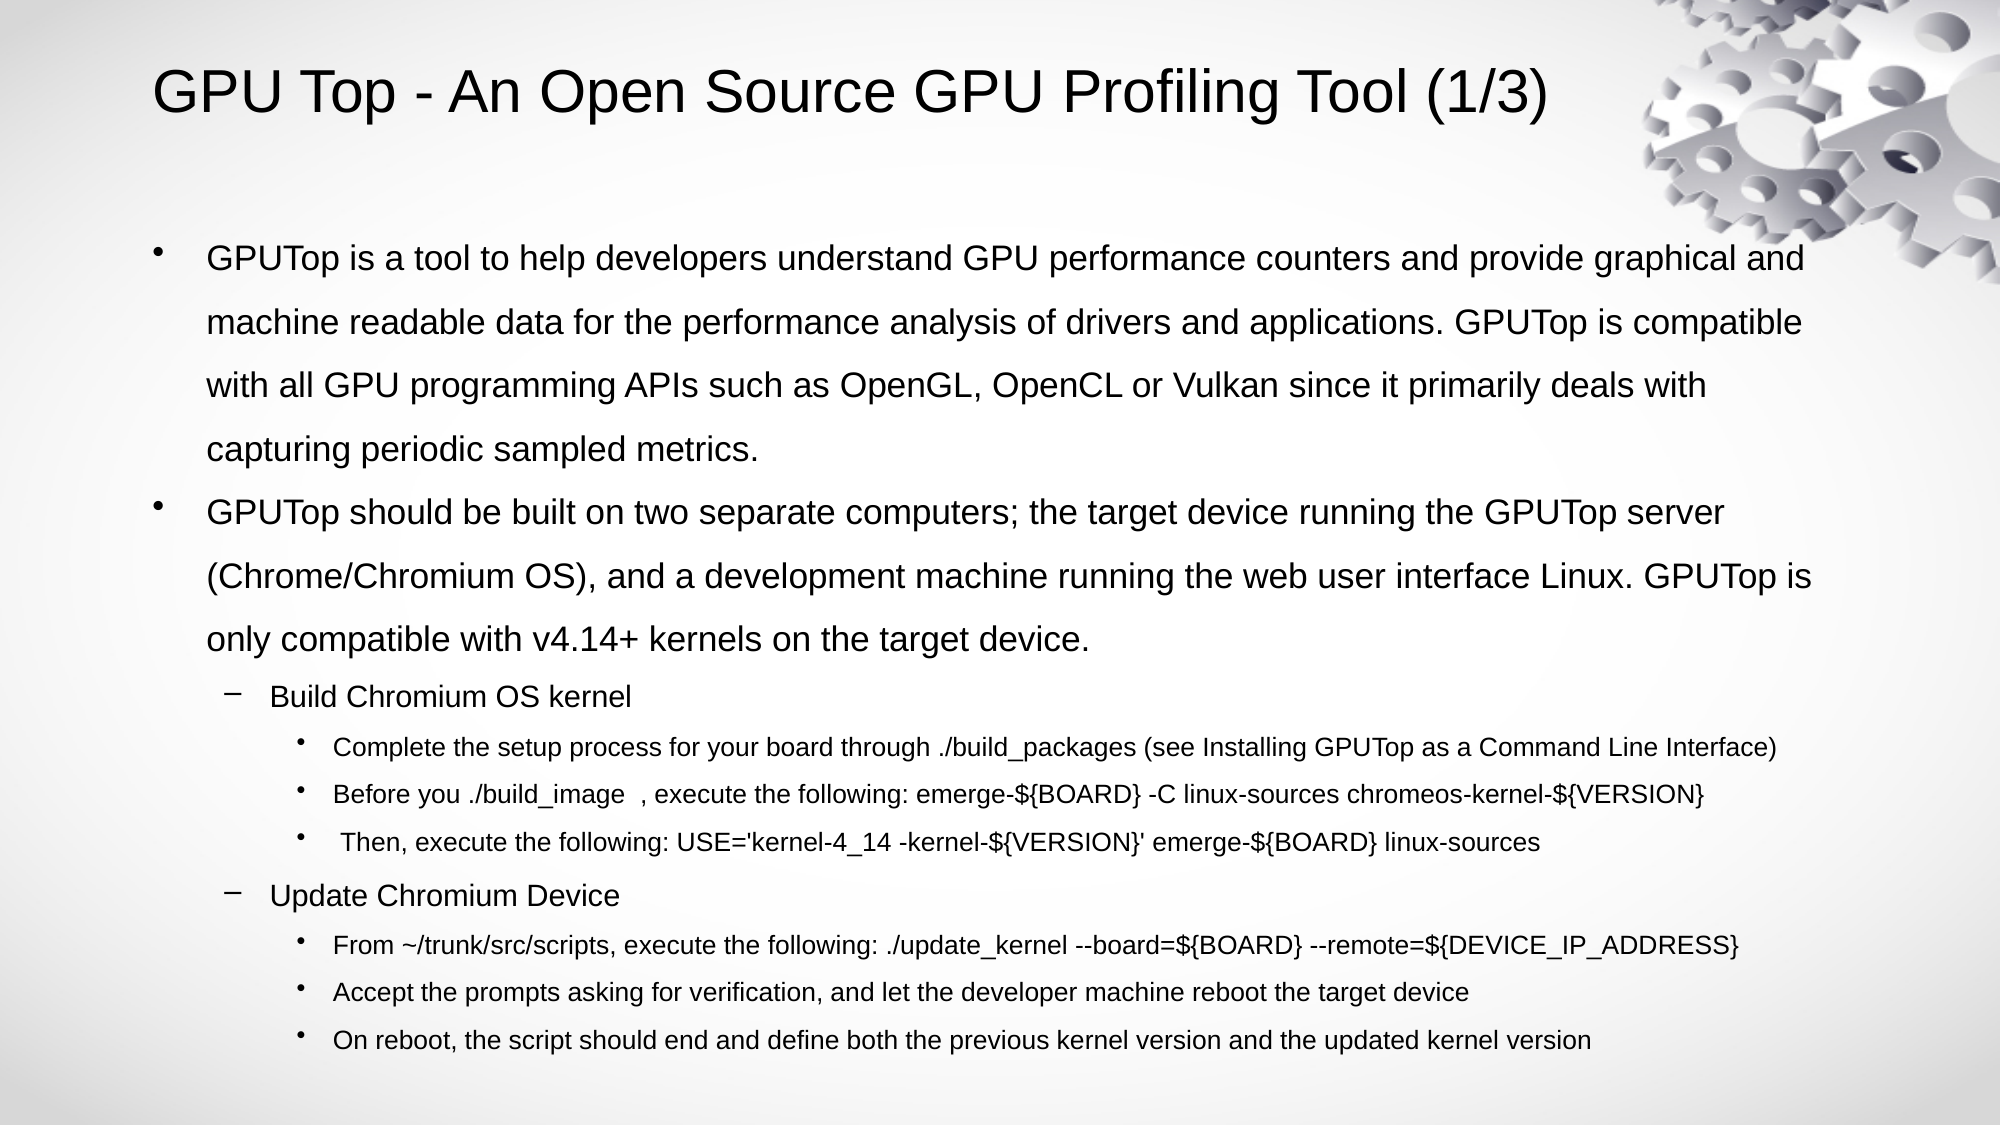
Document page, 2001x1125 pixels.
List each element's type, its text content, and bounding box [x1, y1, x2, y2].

list GPUTop is a tool to help developers understand GPU performance counters and provide graphical and machine readable data for the performance analysis of drivers and applications. GPUTop is compatible with all GPU programming APIs such as OpenGL, OpenCL or Vulkan since it primarily deals with capturing periodic sampled metrics. GPUTop should be built on two separate computers; the target device running the GPUTop server (Chrome/Chromium OS), and a development machine running the web user interface Linux. GPUTop is only compatible with v4.14+ kernels on the target device. Build Chromium OS kernel Complete the setup process for your board through ./build_packages (see Installing GPUTop as a Command Line Interface) Before you ./build_image , execute the following: emerge-${BOARD} -C linux-sources chromeos-kernel-${VERSION} Then, execute the following: USE='kernel-4_14 -kernel-${VERSION}' emerge-${BOARD} linux-sources Update Chromium Device From ~/trunk/src/scripts, execute the following: ./update_kernel --board=${BOARD} --remote=${DEVICE_IP_ADDRESS} Accept the prompts asking for verification, and let the developer machine reboot the target device On reboot, the script should end and define both the previous kernel version and the updated kernel version [137, 206, 1863, 1094]
picture [0, 0, 2000, 1125]
title GPU Top - An Open Source GPU Profiling Tool (1/3) [137, 43, 1863, 133]
